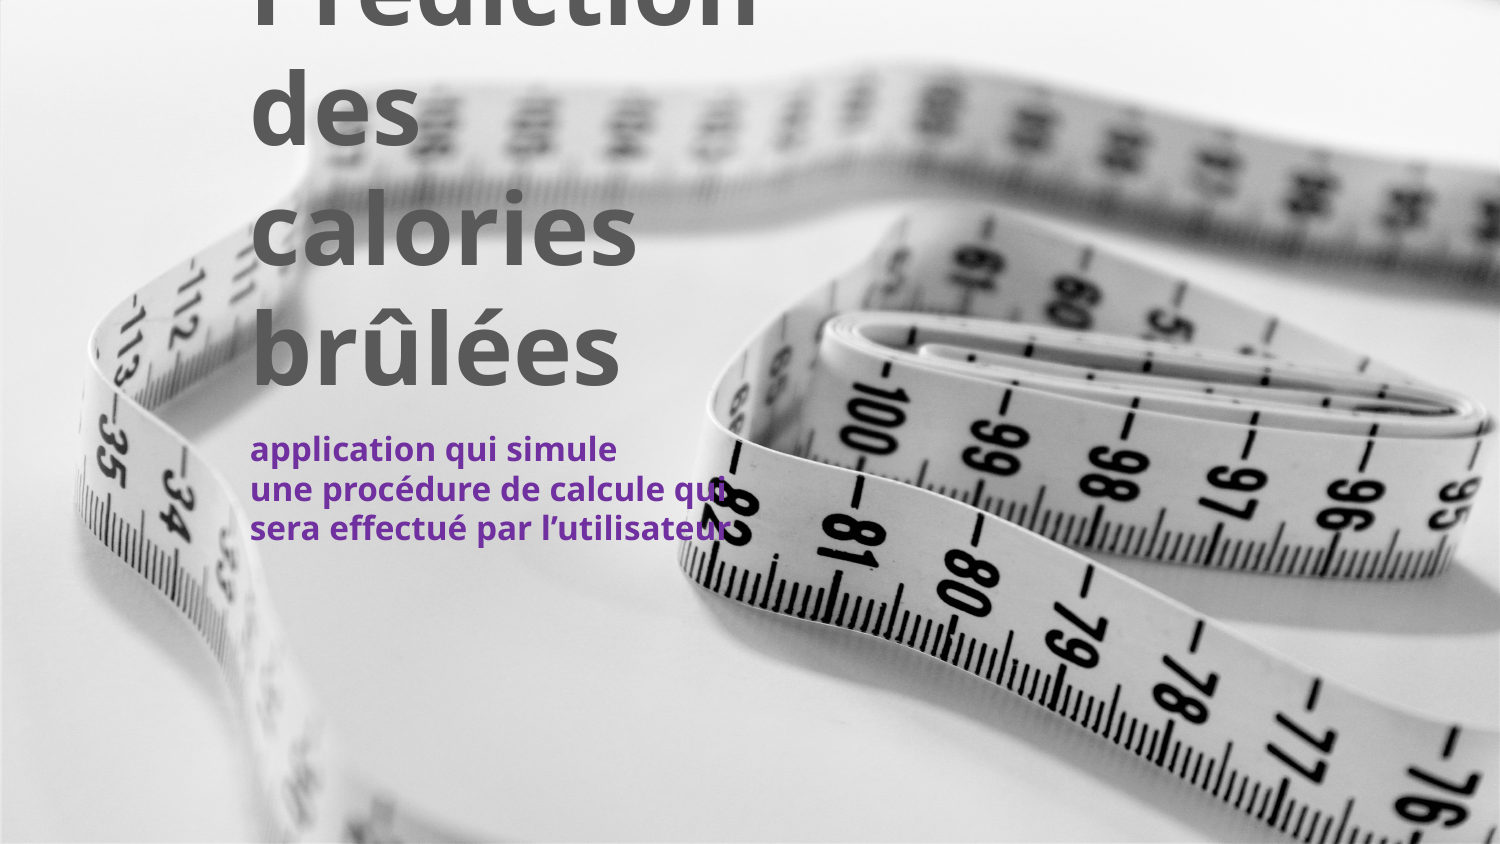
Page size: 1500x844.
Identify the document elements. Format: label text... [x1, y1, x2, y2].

title Prédiction des calories brûlées [234, 23, 844, 412]
subtitle application qui simule une procédure de calcule qui sera effectué par l’utilisateur [234, 412, 953, 455]
picture [0, 0, 1500, 844]
